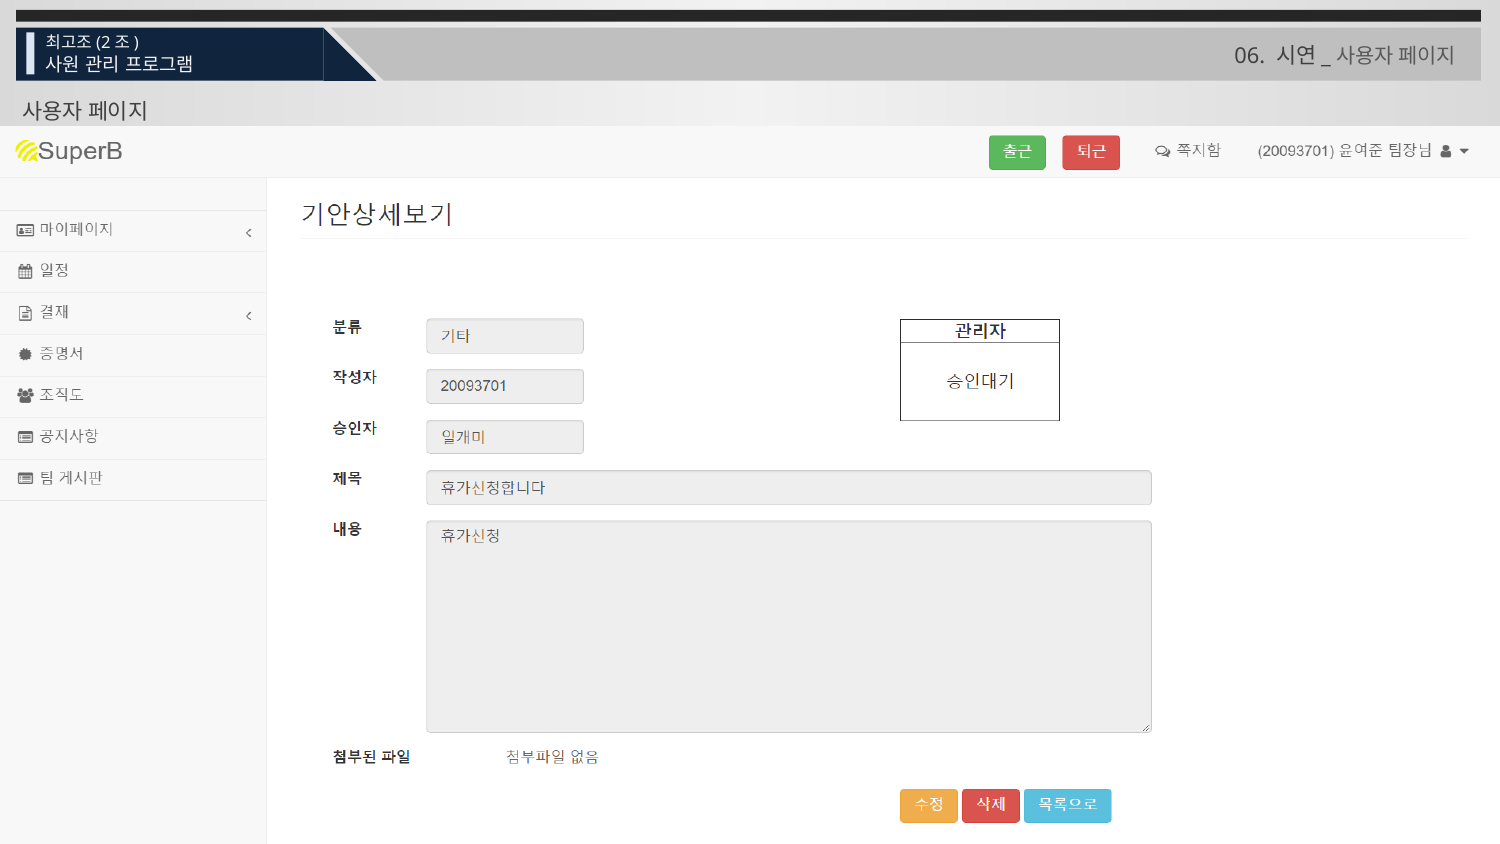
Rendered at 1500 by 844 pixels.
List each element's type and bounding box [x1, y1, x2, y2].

picture [0, 126, 1500, 844]
text_box [7, 8, 1483, 126]
